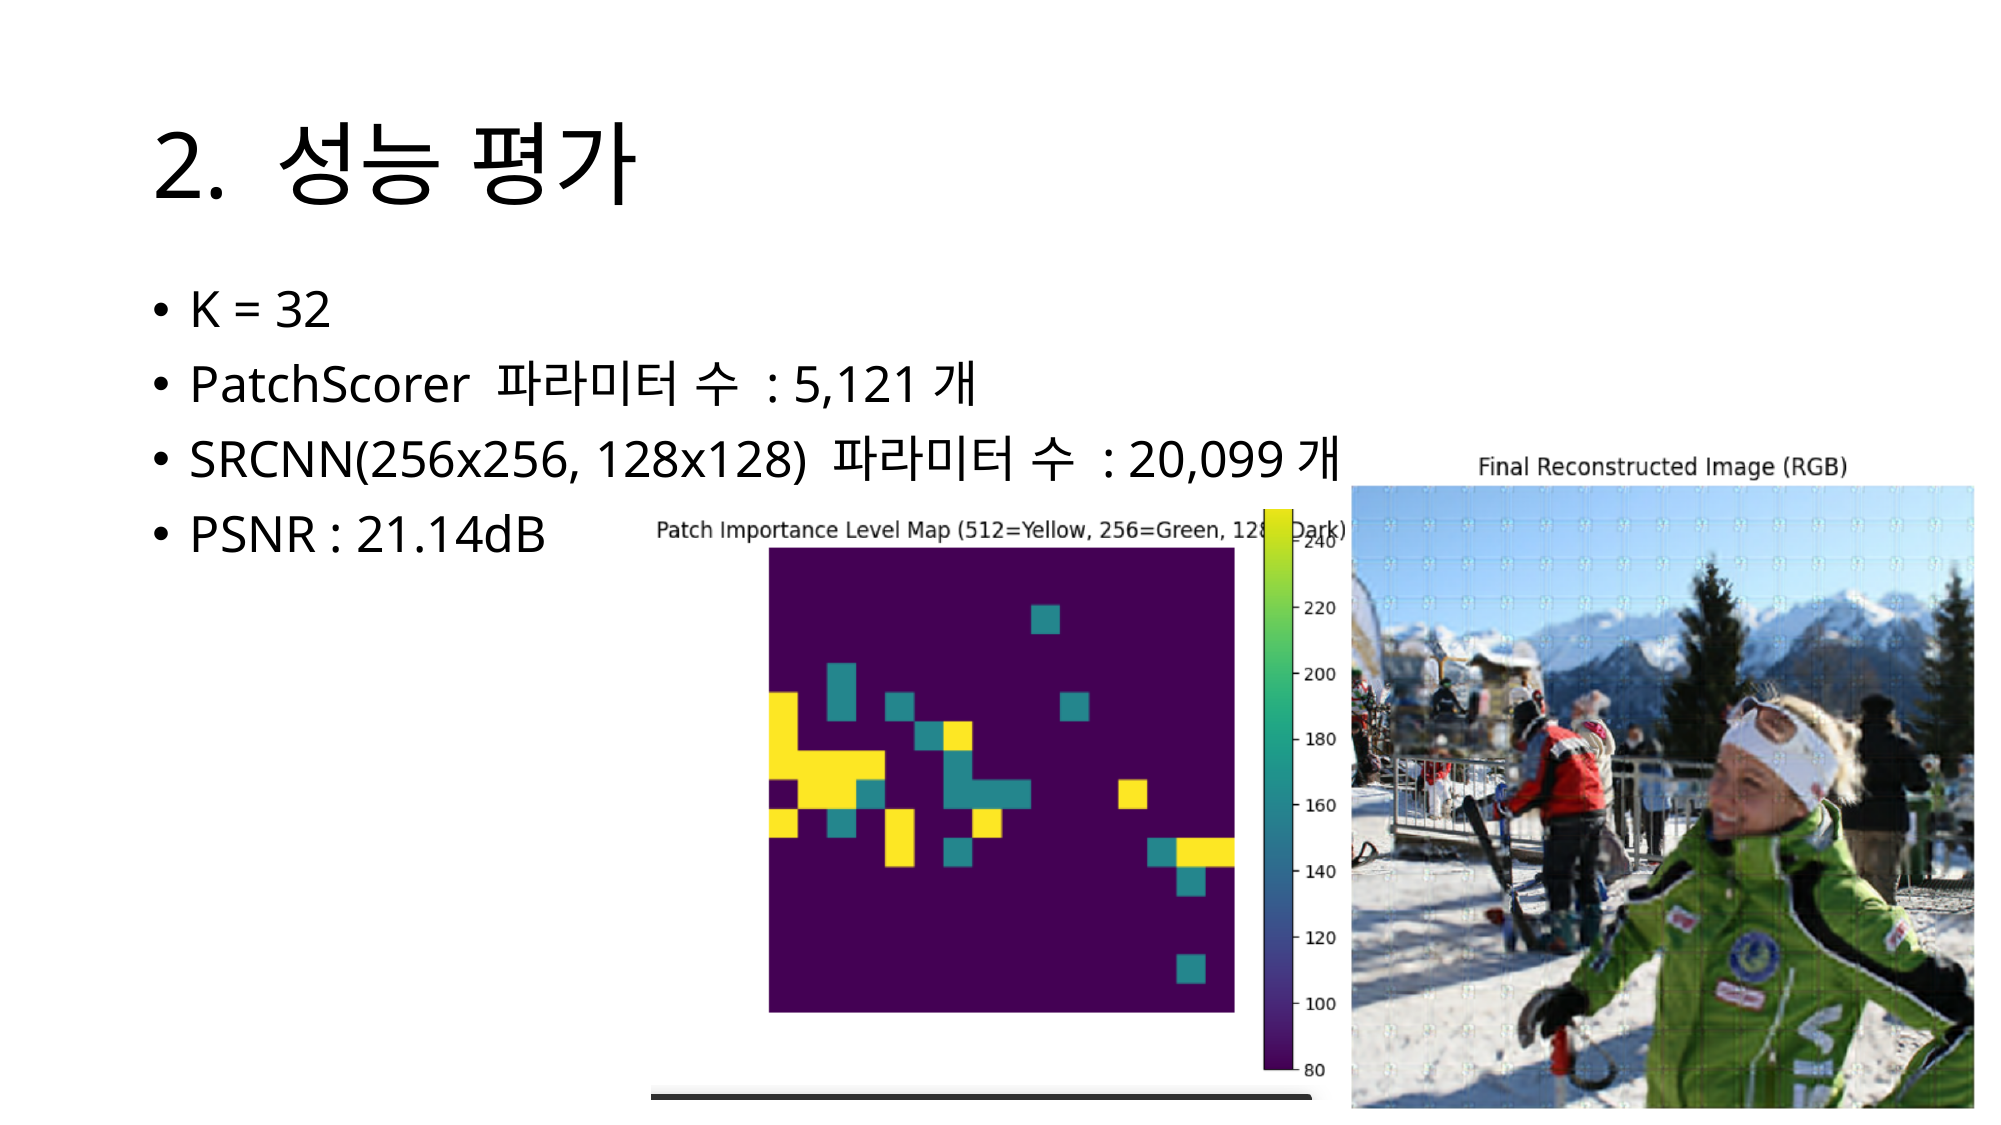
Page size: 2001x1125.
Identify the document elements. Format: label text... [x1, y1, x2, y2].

title 2. 성능 평가 [137, 59, 1863, 277]
list K = 32 PatchScorer 파라미터 수 : 5,121개 SRCNN(256x256, 128x128) 파라미터 수 : 20,099개 PSNR : 21.14dB [137, 277, 1863, 992]
picture [651, 453, 1980, 1115]
